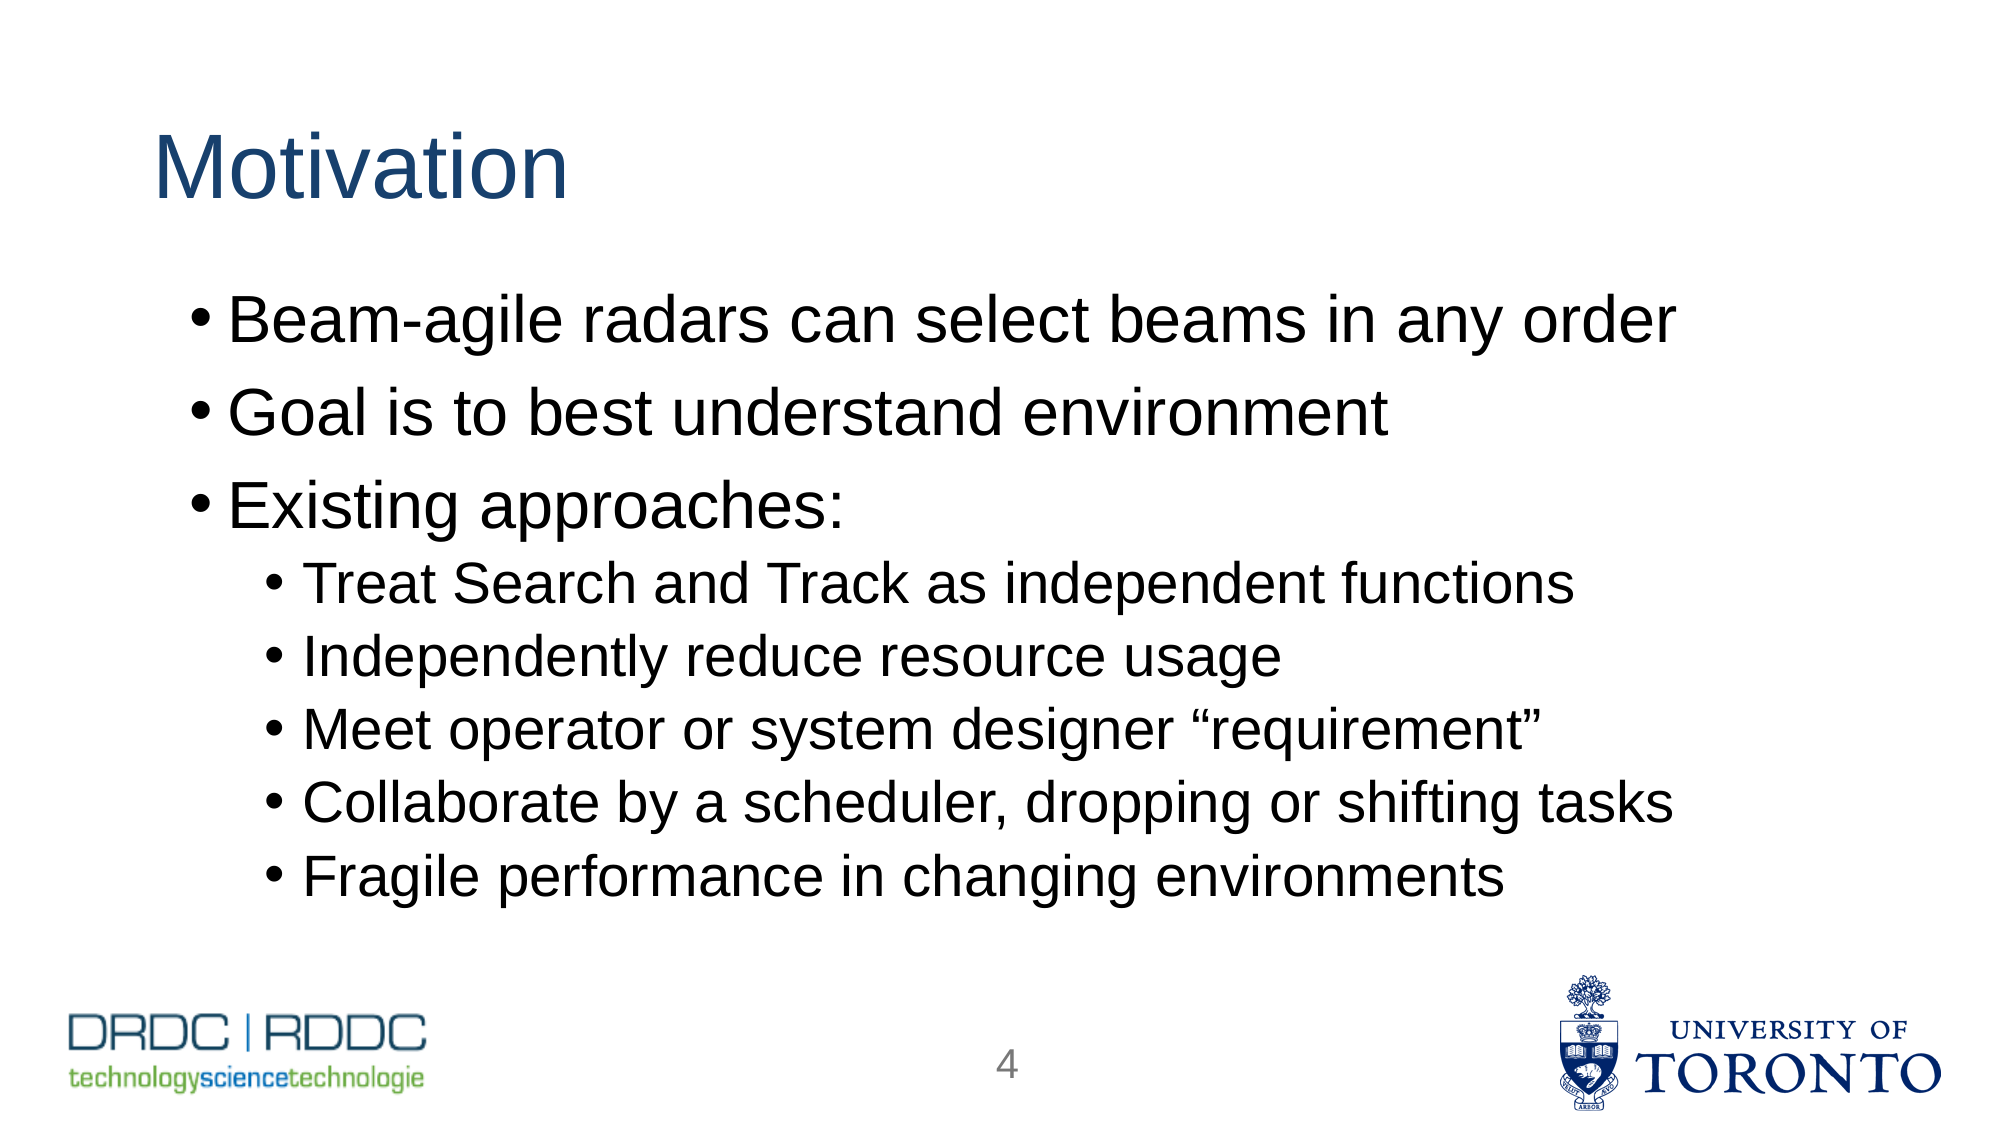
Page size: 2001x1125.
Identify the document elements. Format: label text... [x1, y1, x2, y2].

picture [41, 973, 459, 1111]
slide_number 4 [782, 1031, 1233, 1092]
title Motivation [137, 59, 1863, 278]
picture [1555, 973, 1944, 1111]
list Beam-agile radars can select beams in any order Goal is to best understand environment Existing approaches: Treat Search and Track as independent functions Independently reduce resource usage Meet operator or system designer “requirement” Collaborate by a scheduler, dropping or shifting tasks Fragile performance in changing environments [174, 277, 1825, 992]
